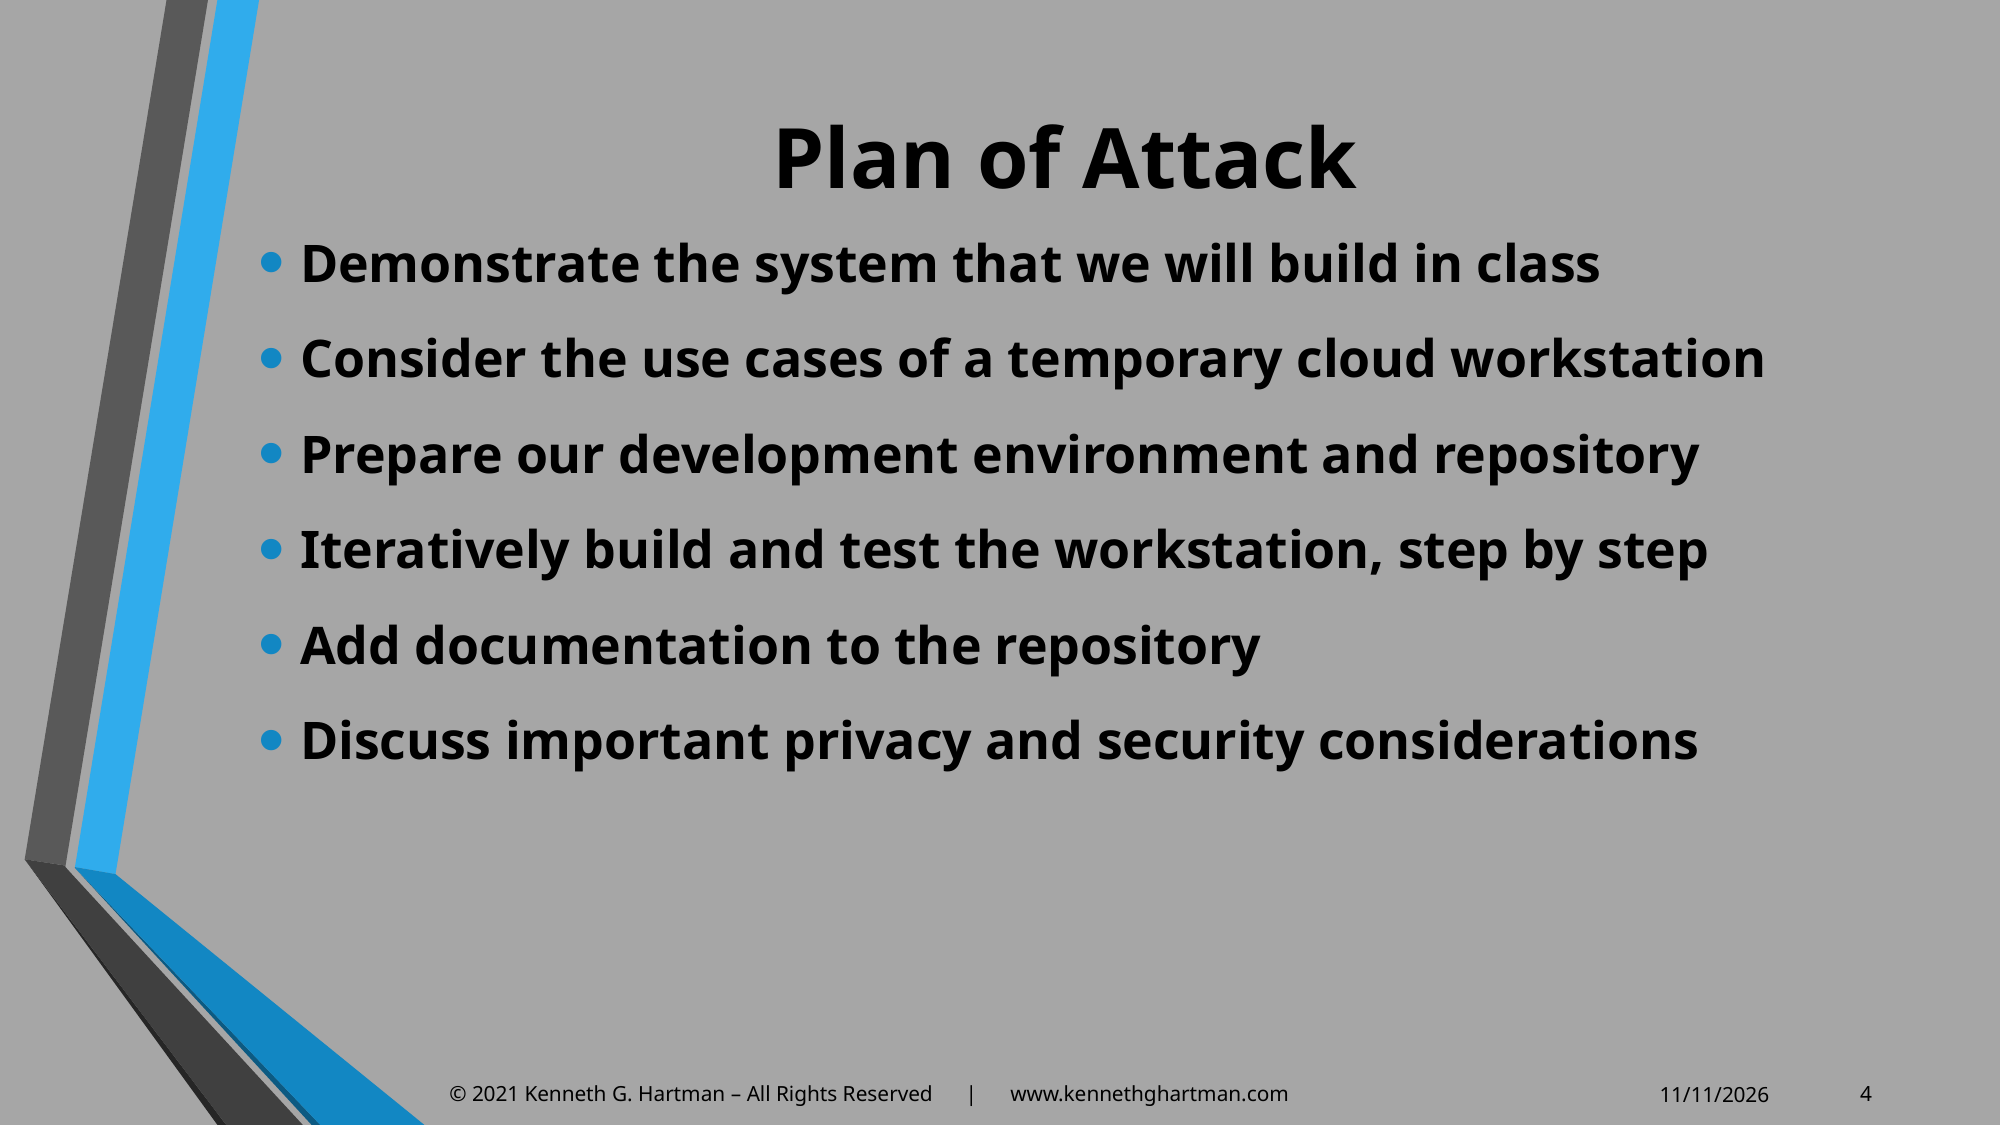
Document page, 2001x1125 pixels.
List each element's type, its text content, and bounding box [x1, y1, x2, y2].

list Demonstrate the system that we will build in class Consider the use cases of a temporary cloud workstation Prepare our development environment and repository Iteratively build and test the workstation, step by step Add documentation to the repository Discuss important privacy and security considerations [243, 223, 1887, 950]
slide_number 4 [1796, 1065, 1887, 1125]
footer © 2021 Kenneth G. Hartman – All Rights Reserved | www.kennethghartman.com [434, 1065, 1597, 1125]
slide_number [1597, 1066, 1784, 1125]
title Plan of Attack [243, 70, 1887, 223]
